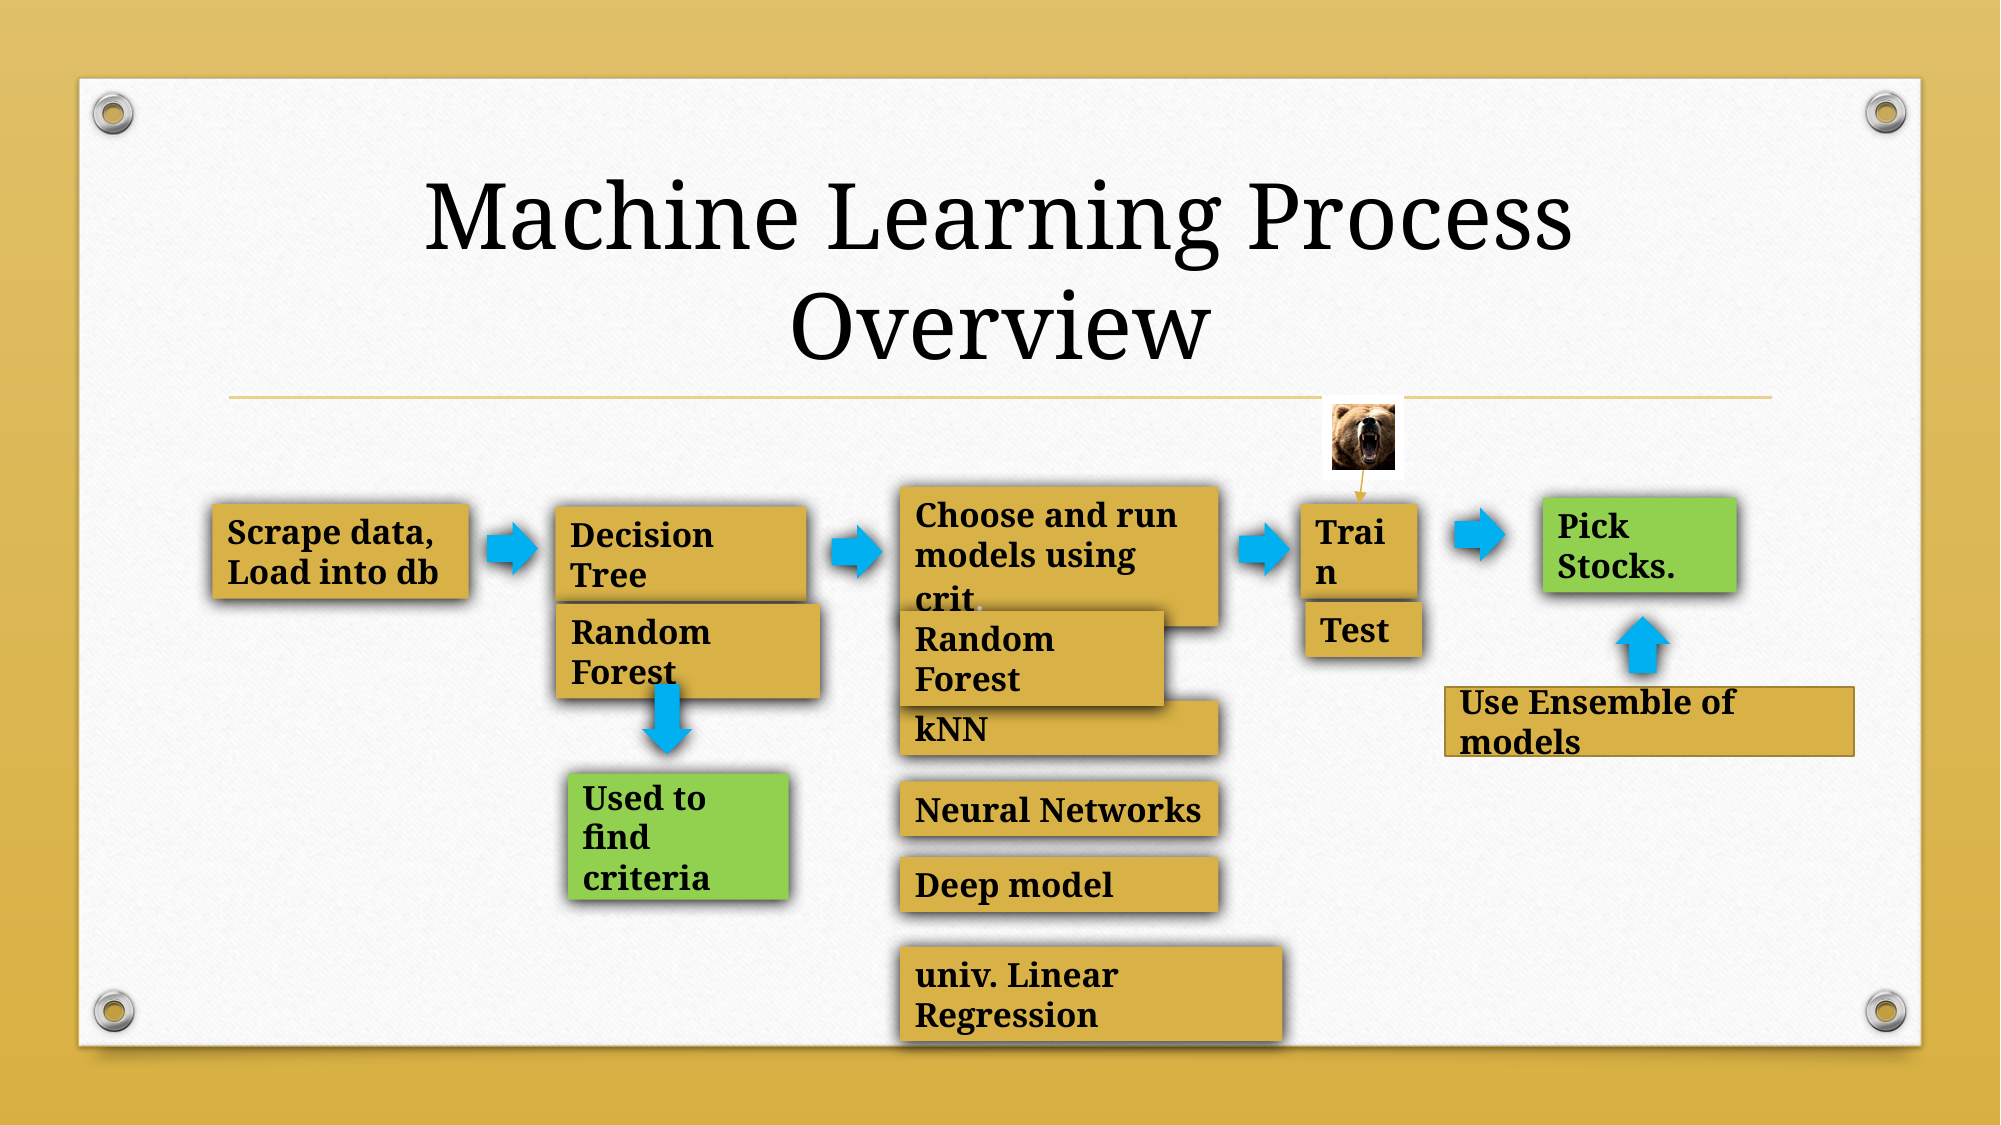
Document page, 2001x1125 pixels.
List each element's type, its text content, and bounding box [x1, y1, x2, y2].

text_box Neural Networks [900, 781, 1219, 836]
text_box Random Forest [900, 611, 1164, 706]
title Machine Learning Process Overview [212, 161, 1788, 375]
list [1331, 404, 1396, 471]
text_box Scrape data, Load into db [212, 504, 469, 599]
text_box Random Forest [556, 603, 820, 699]
text_box [485, 520, 539, 577]
text_box univ. Linear Regression [900, 946, 1283, 1042]
text_box Decision Tree [555, 506, 807, 593]
text_box [640, 682, 694, 756]
text_box kNN [900, 700, 1219, 756]
text_box [830, 523, 884, 581]
text_box Test [1305, 602, 1423, 657]
text_box Use Ensemble of models [1444, 686, 1855, 757]
text_box [1237, 521, 1292, 578]
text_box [1358, 470, 1364, 505]
text_box Choose and run models using crit. [900, 486, 1219, 627]
text_box [1613, 615, 1672, 675]
text_box [1453, 506, 1507, 563]
text_box Deep model [900, 857, 1219, 912]
picture [0, 0, 2000, 1125]
text_box Pick Stocks. [1542, 497, 1737, 593]
text_box Used to find criteria [567, 772, 790, 901]
text_box Train [1300, 504, 1418, 594]
